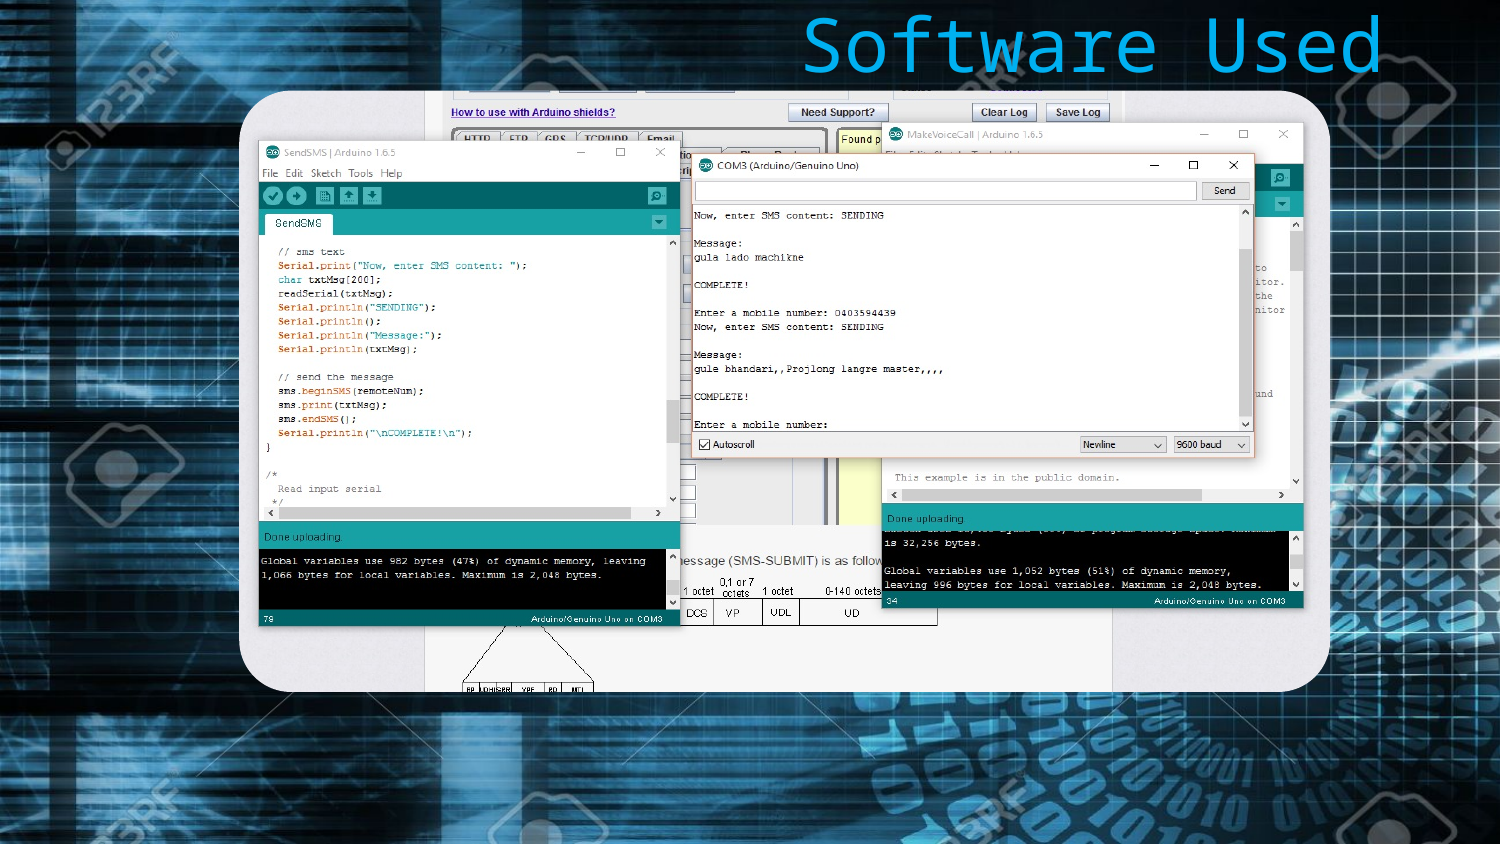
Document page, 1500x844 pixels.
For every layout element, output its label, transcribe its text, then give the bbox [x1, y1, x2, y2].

picture [0, 0, 1500, 844]
title Software Used [784, 0, 1500, 77]
